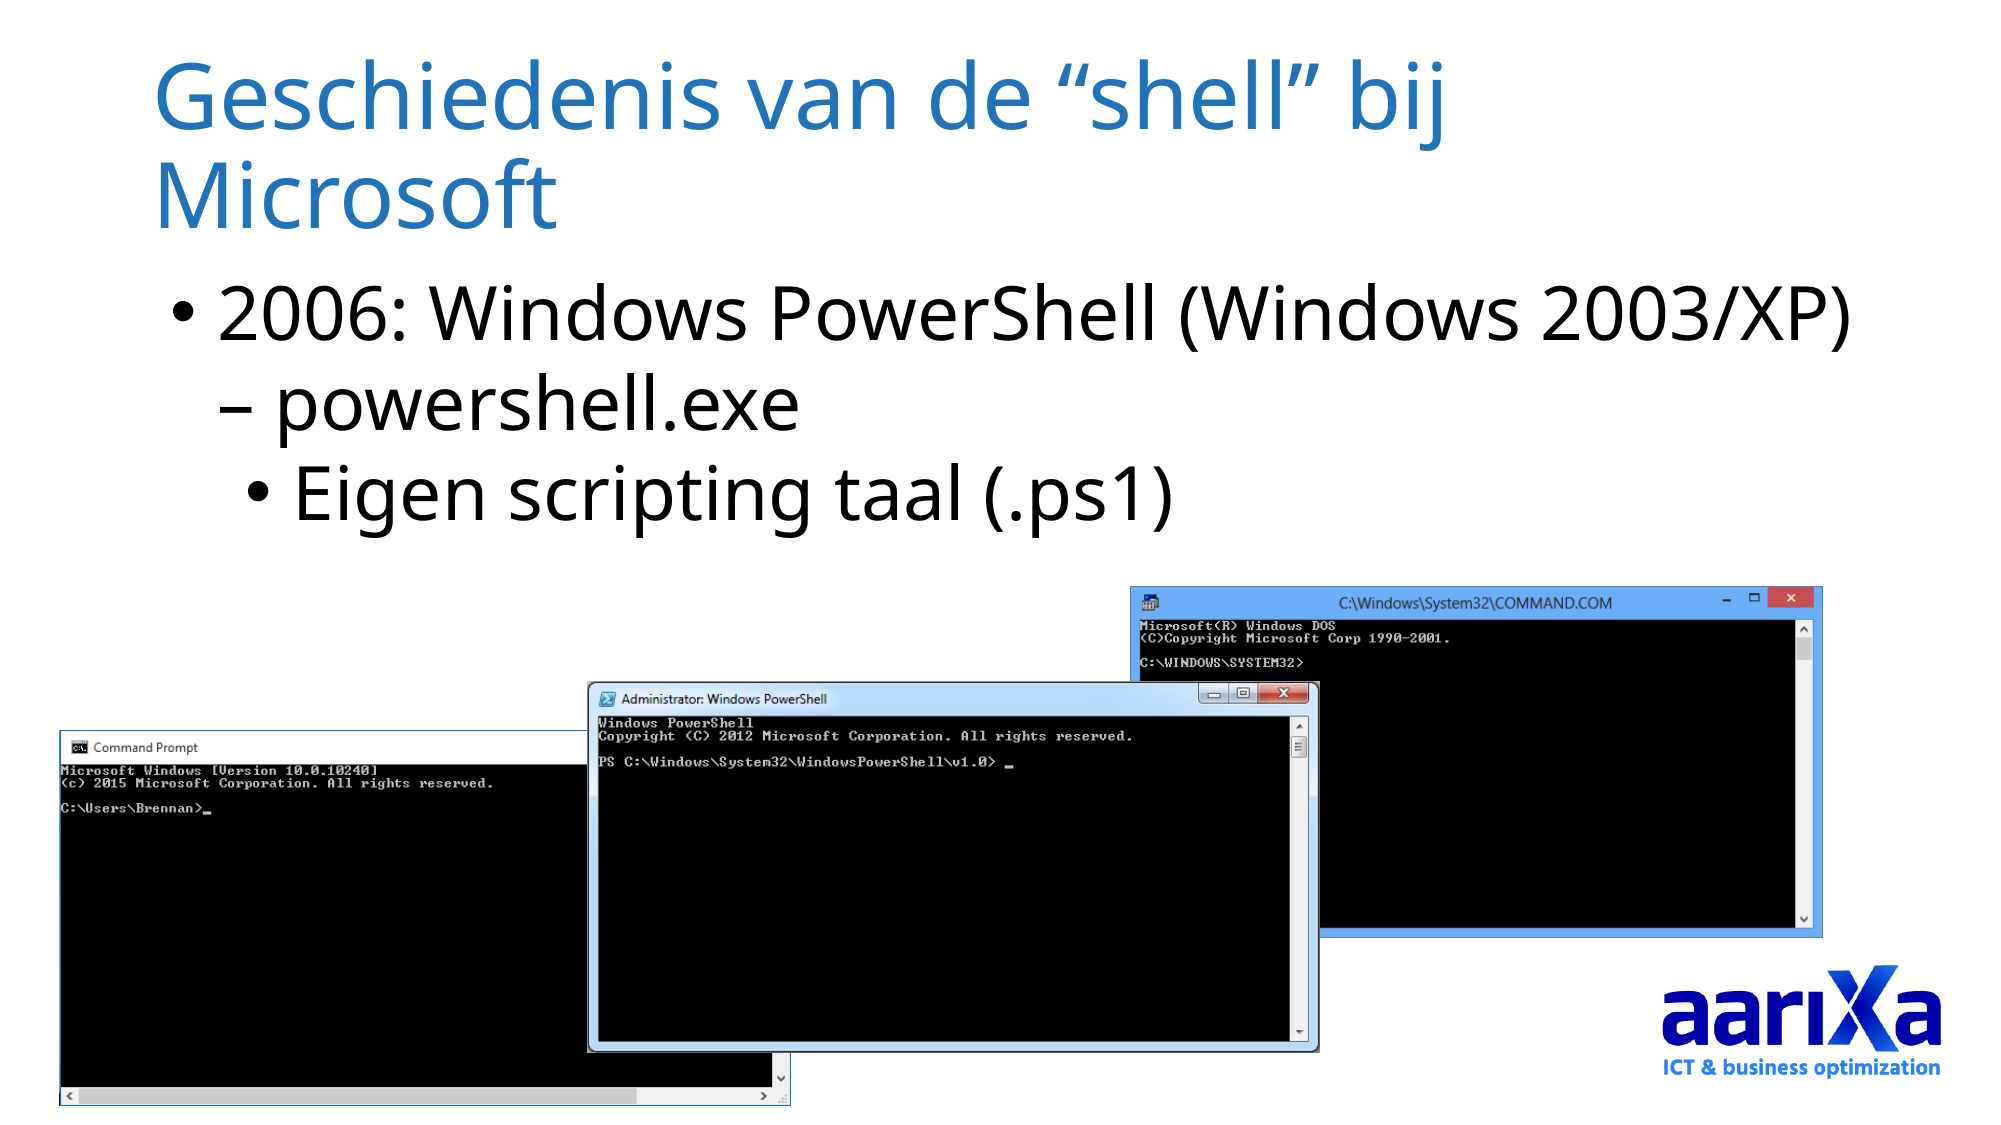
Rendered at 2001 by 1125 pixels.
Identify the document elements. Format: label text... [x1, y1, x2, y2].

title Geschiedenis van de “shell” bij Microsoft [137, 40, 1863, 258]
picture [59, 586, 1823, 1106]
text_box 2006: Windows PowerShell (Windows 2003/XP) – powershell.exe Eigen scripting taal (.ps1) [156, 257, 1910, 701]
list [1603, 937, 2000, 1106]
